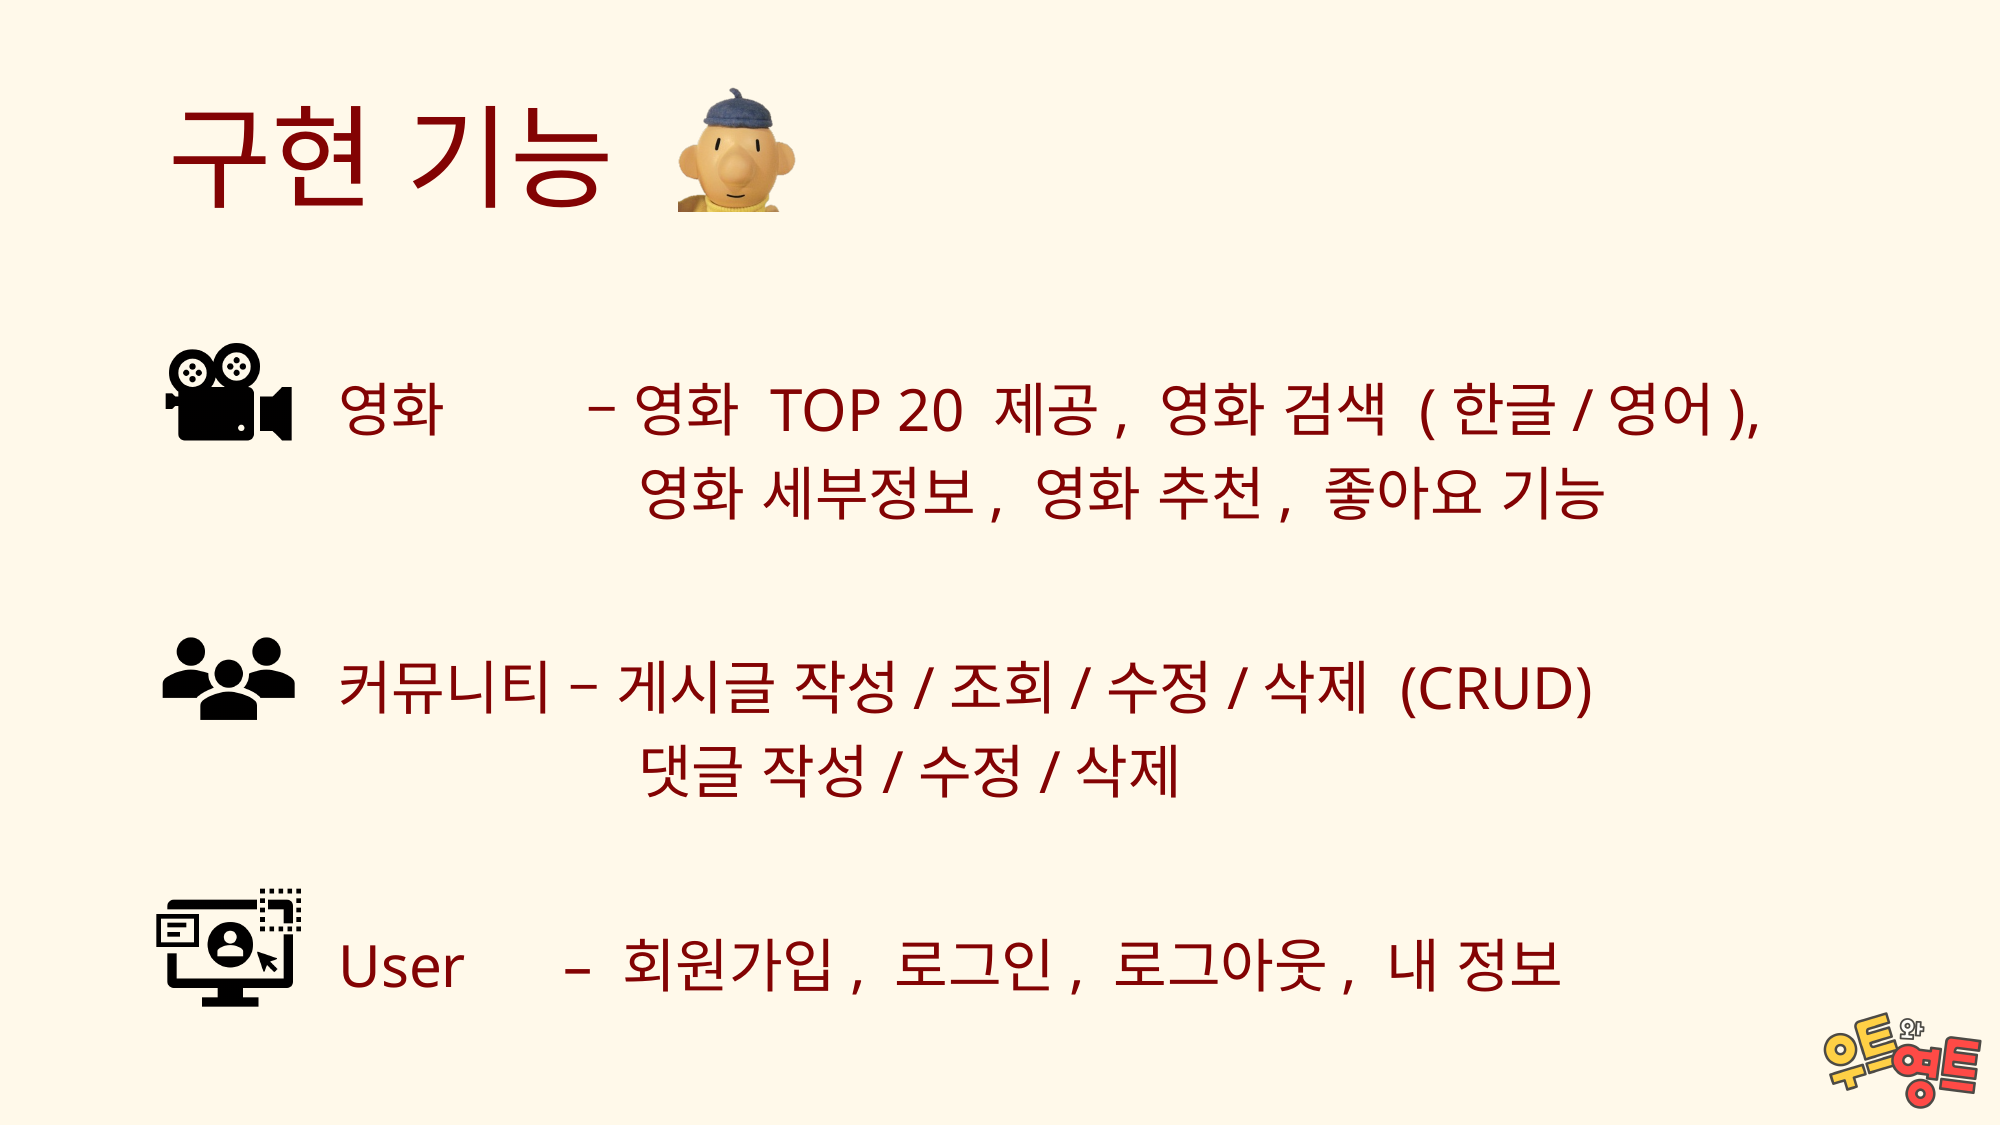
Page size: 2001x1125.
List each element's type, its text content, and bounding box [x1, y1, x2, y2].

picture [153, 876, 304, 1027]
picture [153, 316, 304, 467]
title 구현 기능 [153, 54, 1879, 272]
list 영화 – 영화 TOP 20 제공, 영화 검색 (한글/영어), 영화 세부정보, 영화 추천, 좋아요 기능 커뮤니티 – 게시글 작성/조회/수정/삭제 (CRUD) 댓글 작성/수정/삭제 User – 회원가입, 로그인, 로그아웃, 내 정보 [323, 373, 1863, 1105]
picture [153, 603, 304, 754]
picture [678, 84, 798, 212]
